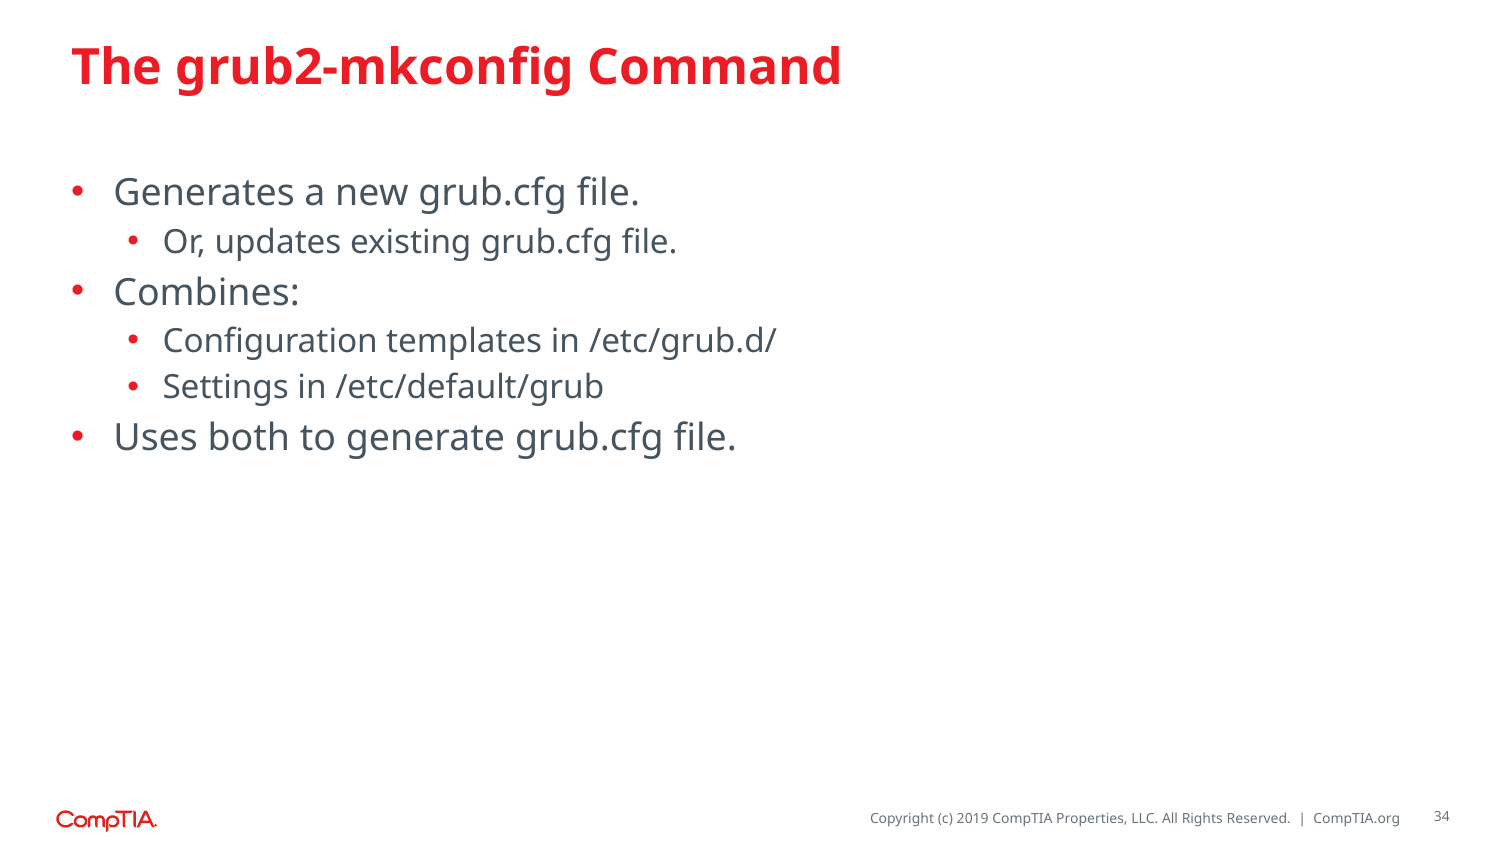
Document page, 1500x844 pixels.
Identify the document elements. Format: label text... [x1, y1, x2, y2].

list Generates a new grub.cfg file. Or, updates existing grub.cfg file. Combines: Configuration templates in /etc/grub.d/ Settings in /etc/default/grub Uses both to generate grub.cfg file. [56, 160, 1444, 746]
title The grub2-mkconfig Command [56, 12, 1444, 117]
slide_number 34 [1407, 800, 1450, 835]
